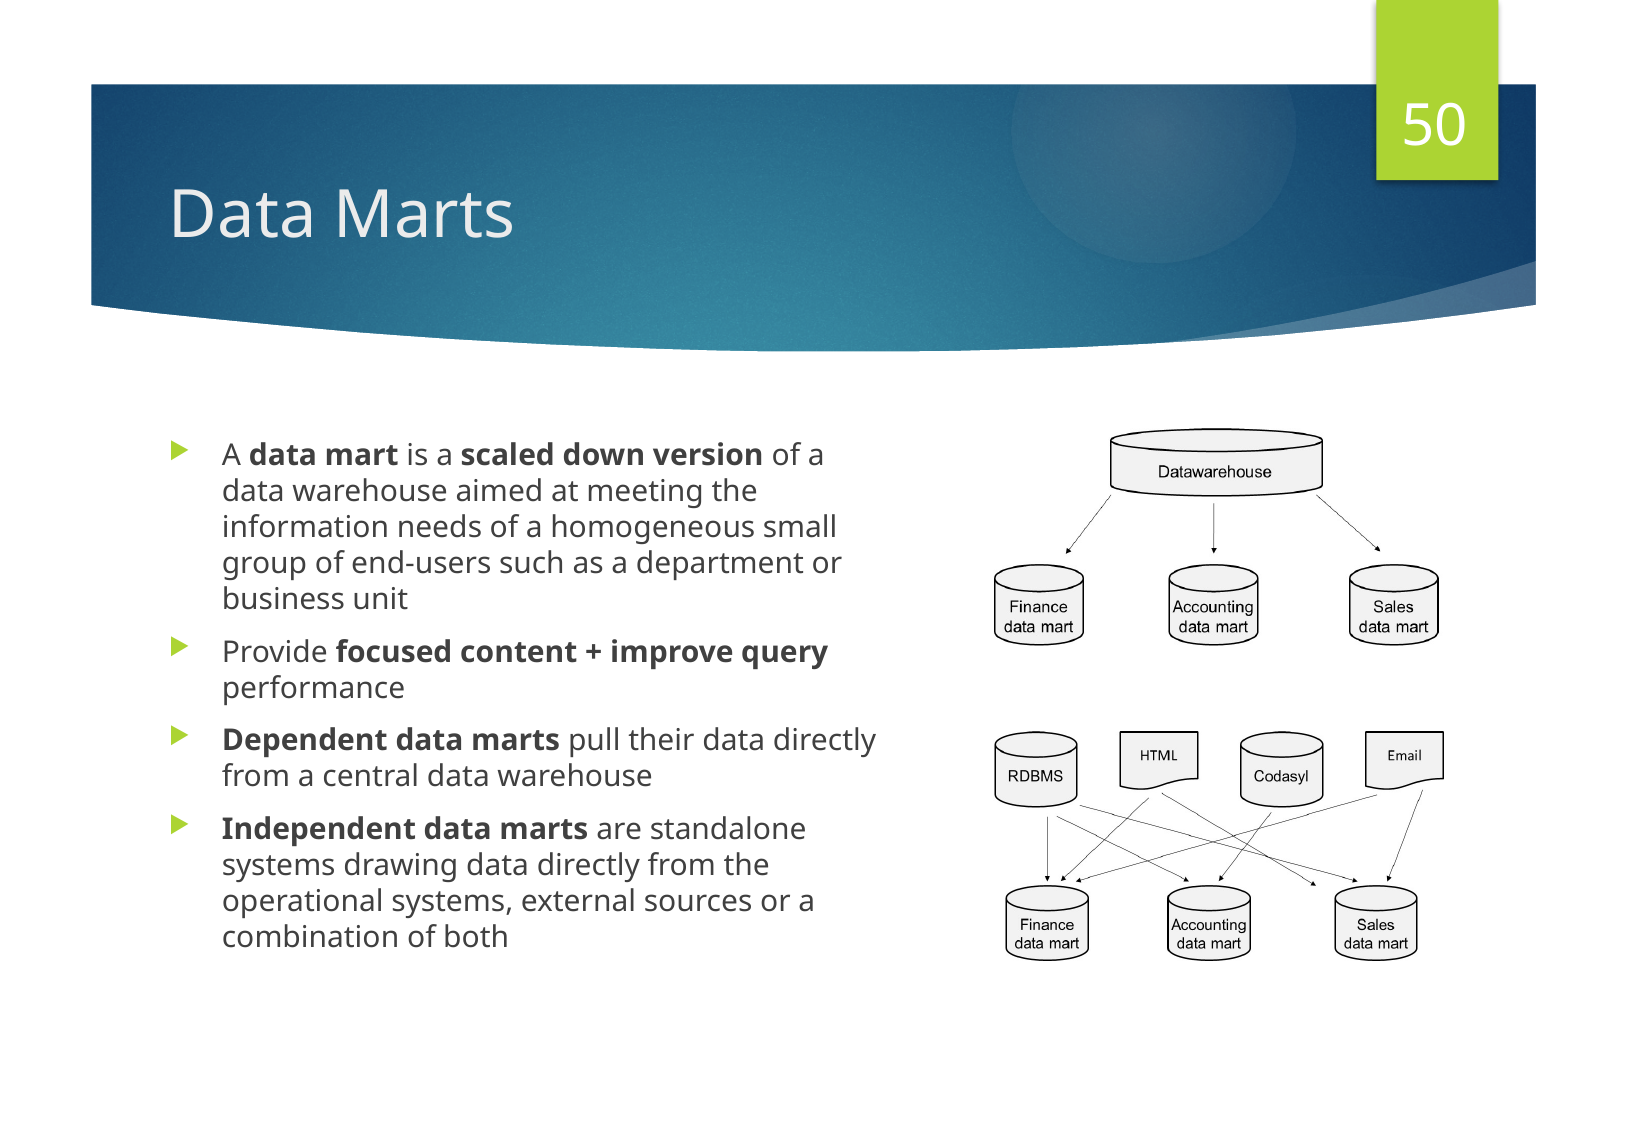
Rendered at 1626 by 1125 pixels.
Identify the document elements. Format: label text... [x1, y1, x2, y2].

picture [992, 731, 1445, 962]
list A data mart is a scaled down version of a data warehouse aimed at meeting the information needs of a homogeneous small group of end-users such as a department or business unit Provide focused content + improve query performance Dependent data marts pull their data directly from a central data warehouse Independent data marts are standalone systems drawing data directly from the operational systems, external sources or a combination of both [153, 428, 897, 963]
title Data Marts [153, 152, 1282, 269]
slide_number 50 [1364, 48, 1506, 175]
picture [992, 427, 1445, 646]
